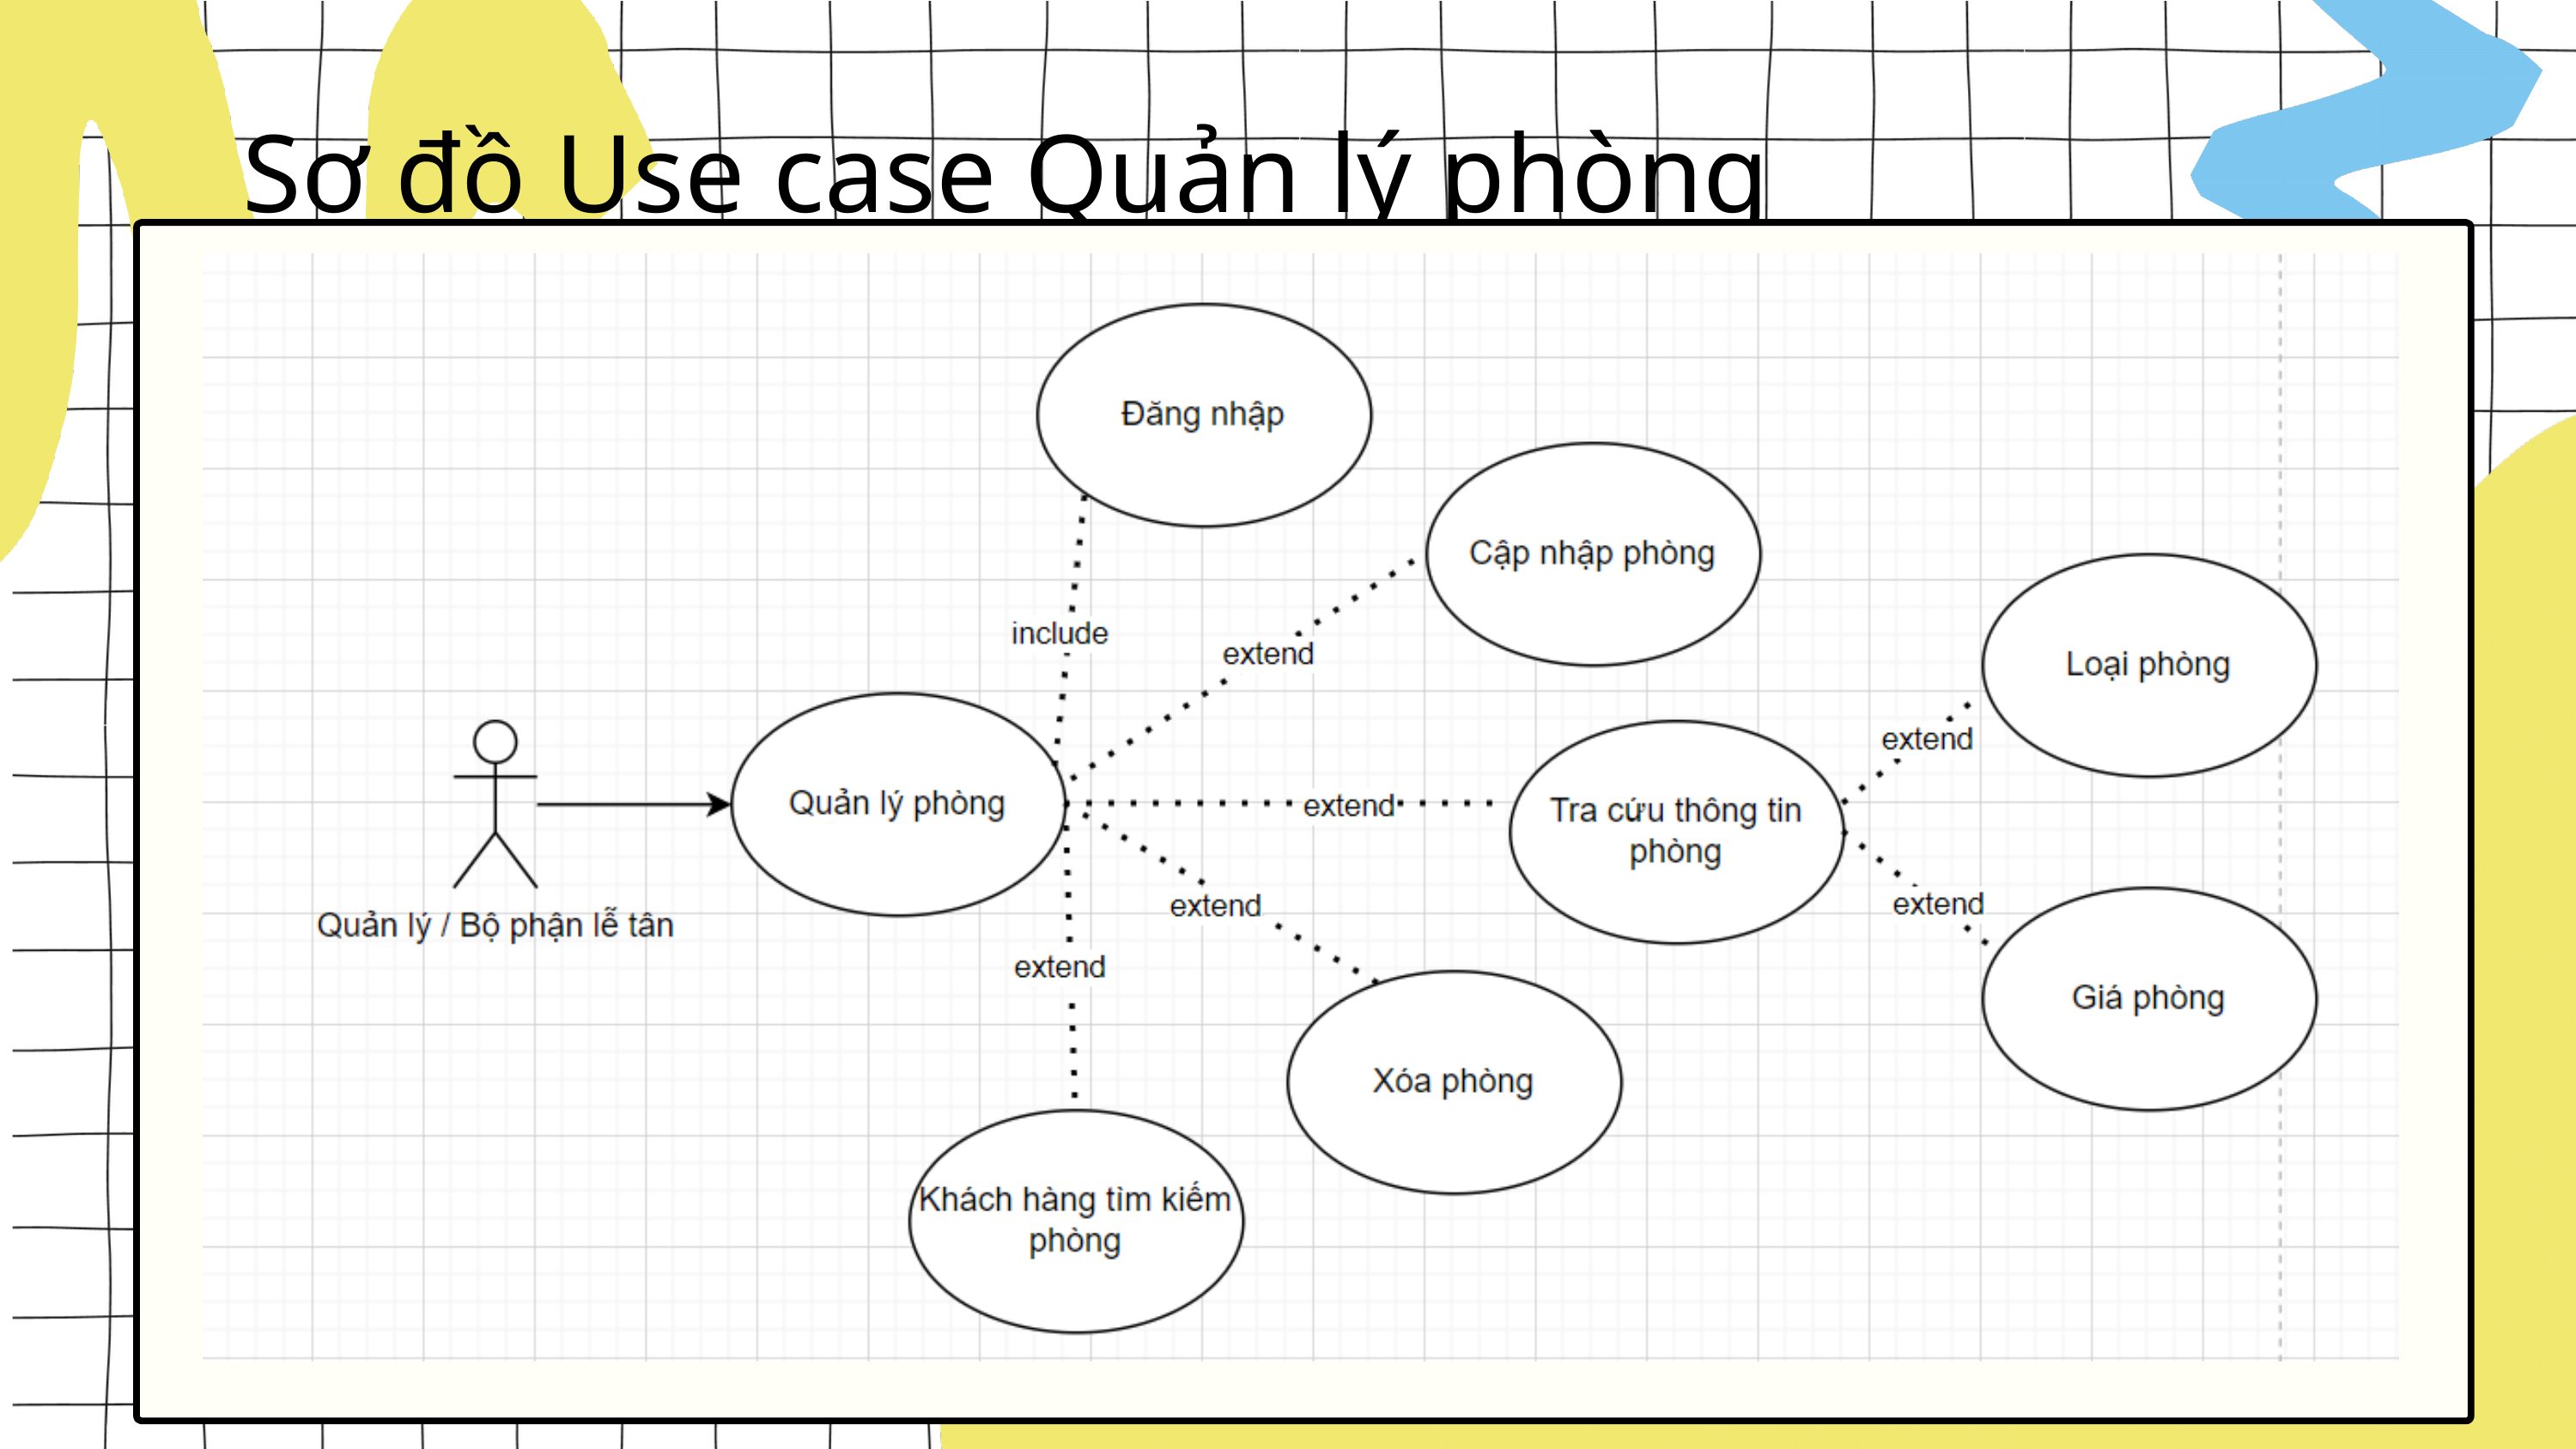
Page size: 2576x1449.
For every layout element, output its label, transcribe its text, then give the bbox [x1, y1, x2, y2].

text_box Sơ đồ Use case Quản lý phòng [124, 38, 2490, 234]
picture [203, 253, 2399, 1361]
text_box [2263, 0, 2576, 169]
text_box [12, 701, 927, 1449]
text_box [104, 70, 2471, 1422]
text_box [2478, 10, 2576, 396]
text_box [696, 1, 2282, 38]
text_box [0, 0, 730, 794]
text_box [927, 396, 2576, 1449]
